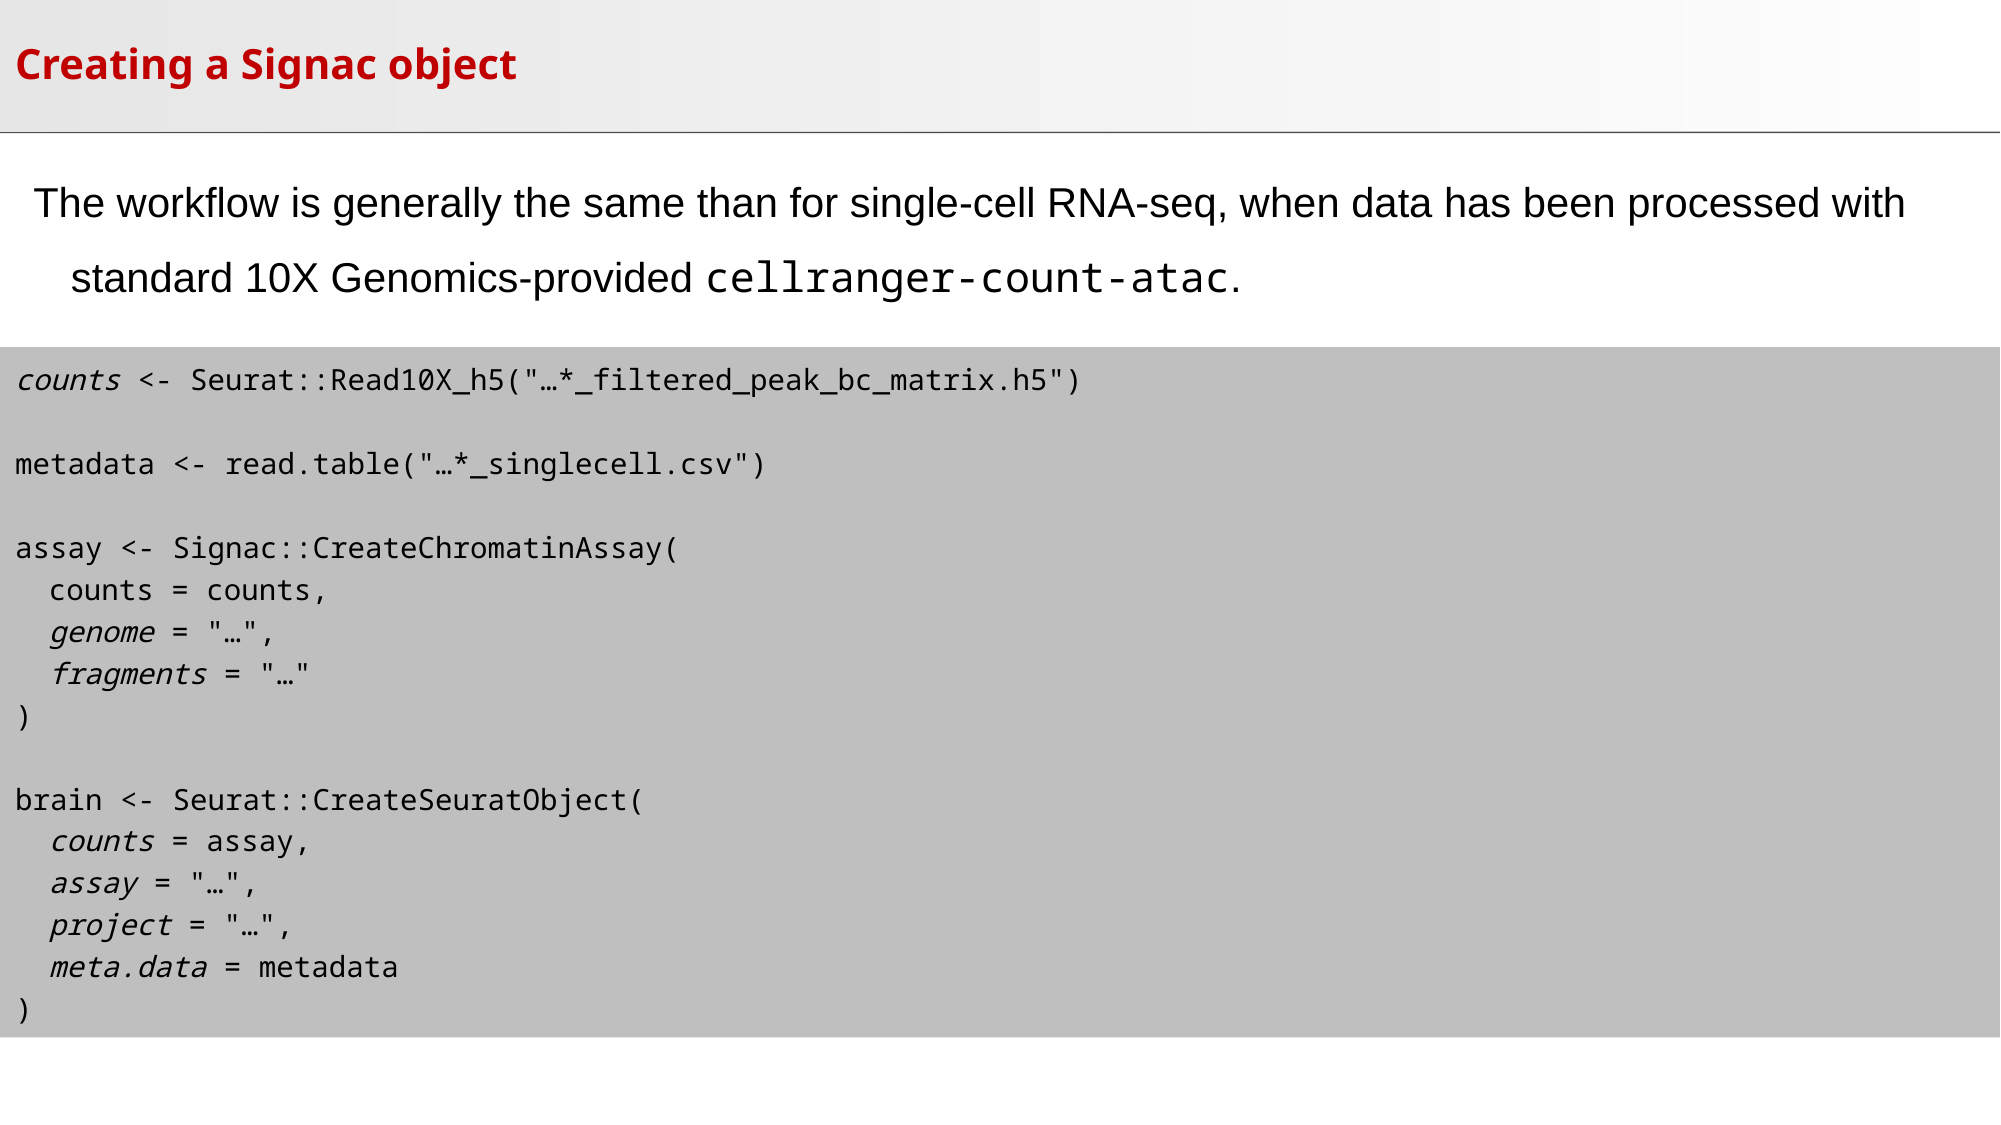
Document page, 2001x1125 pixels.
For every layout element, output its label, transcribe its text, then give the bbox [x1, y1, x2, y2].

list counts <- Seurat::Read10X_h5("…*_filtered_peak_bc_matrix.h5") metadata <- read.table("…*_singlecell.csv") assay <- Signac::CreateChromatinAssay( counts = counts, genome = "…", fragments = "…" ) brain <- Seurat::CreateSeuratObject( counts = assay, assay = "…", project = "…", meta.data = metadata ) [0, 347, 2000, 1038]
title Creating a Signac object [0, 0, 2000, 132]
list The workflow is generally the same than for single-cell RNA-seq, when data has been processed with standard 10X Genomics-provided cellranger-count-atac. [18, 143, 1975, 337]
